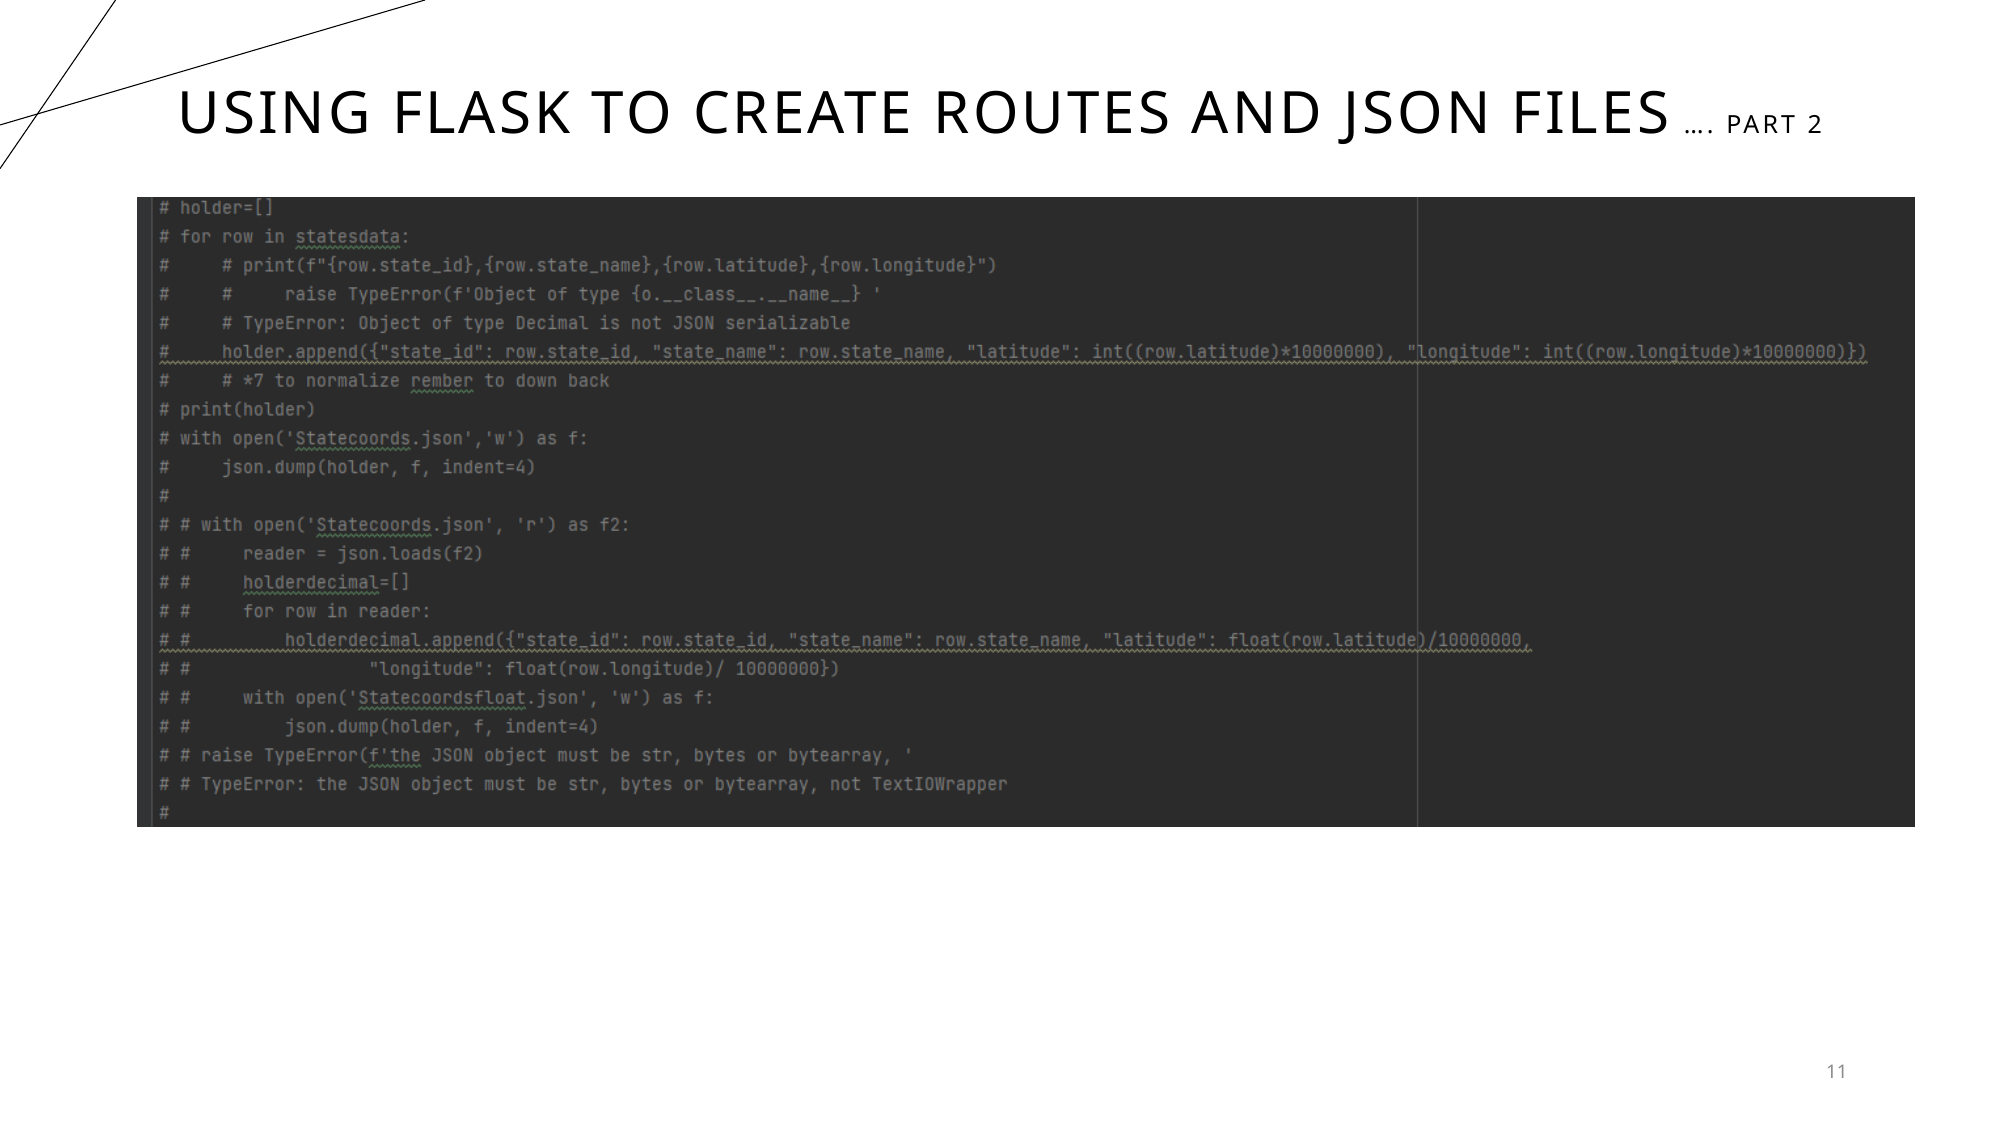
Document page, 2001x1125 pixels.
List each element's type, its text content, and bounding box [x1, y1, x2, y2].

slide_number 11 [1412, 1042, 1863, 1103]
picture [137, 197, 1915, 827]
title Using Flask to Create Routes and Json files …. Part 2 [137, 5, 1863, 197]
